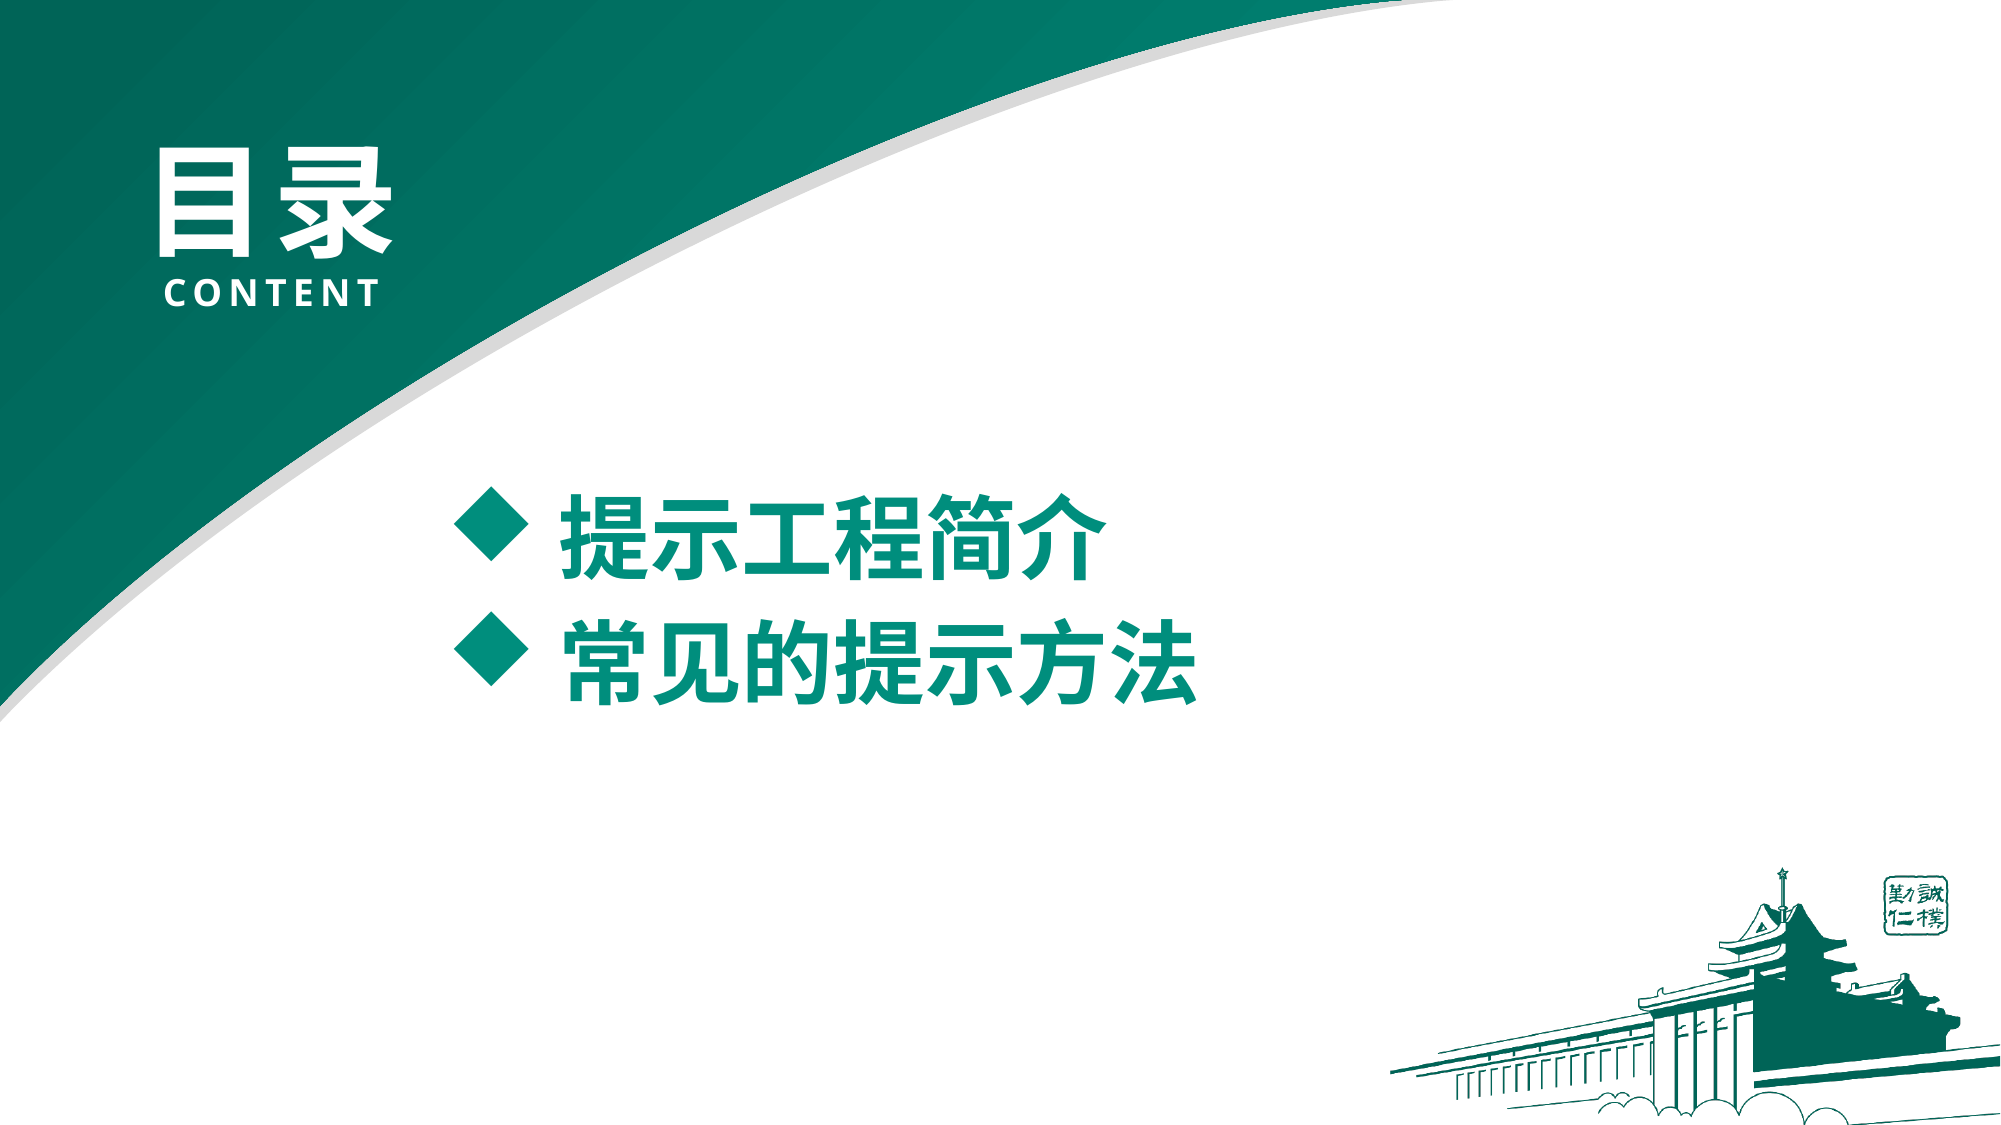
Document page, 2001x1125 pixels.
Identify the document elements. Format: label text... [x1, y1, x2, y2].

picture [1390, 867, 2001, 1125]
text_box 提示工程简介 常见的提示方法 [431, 457, 1783, 724]
